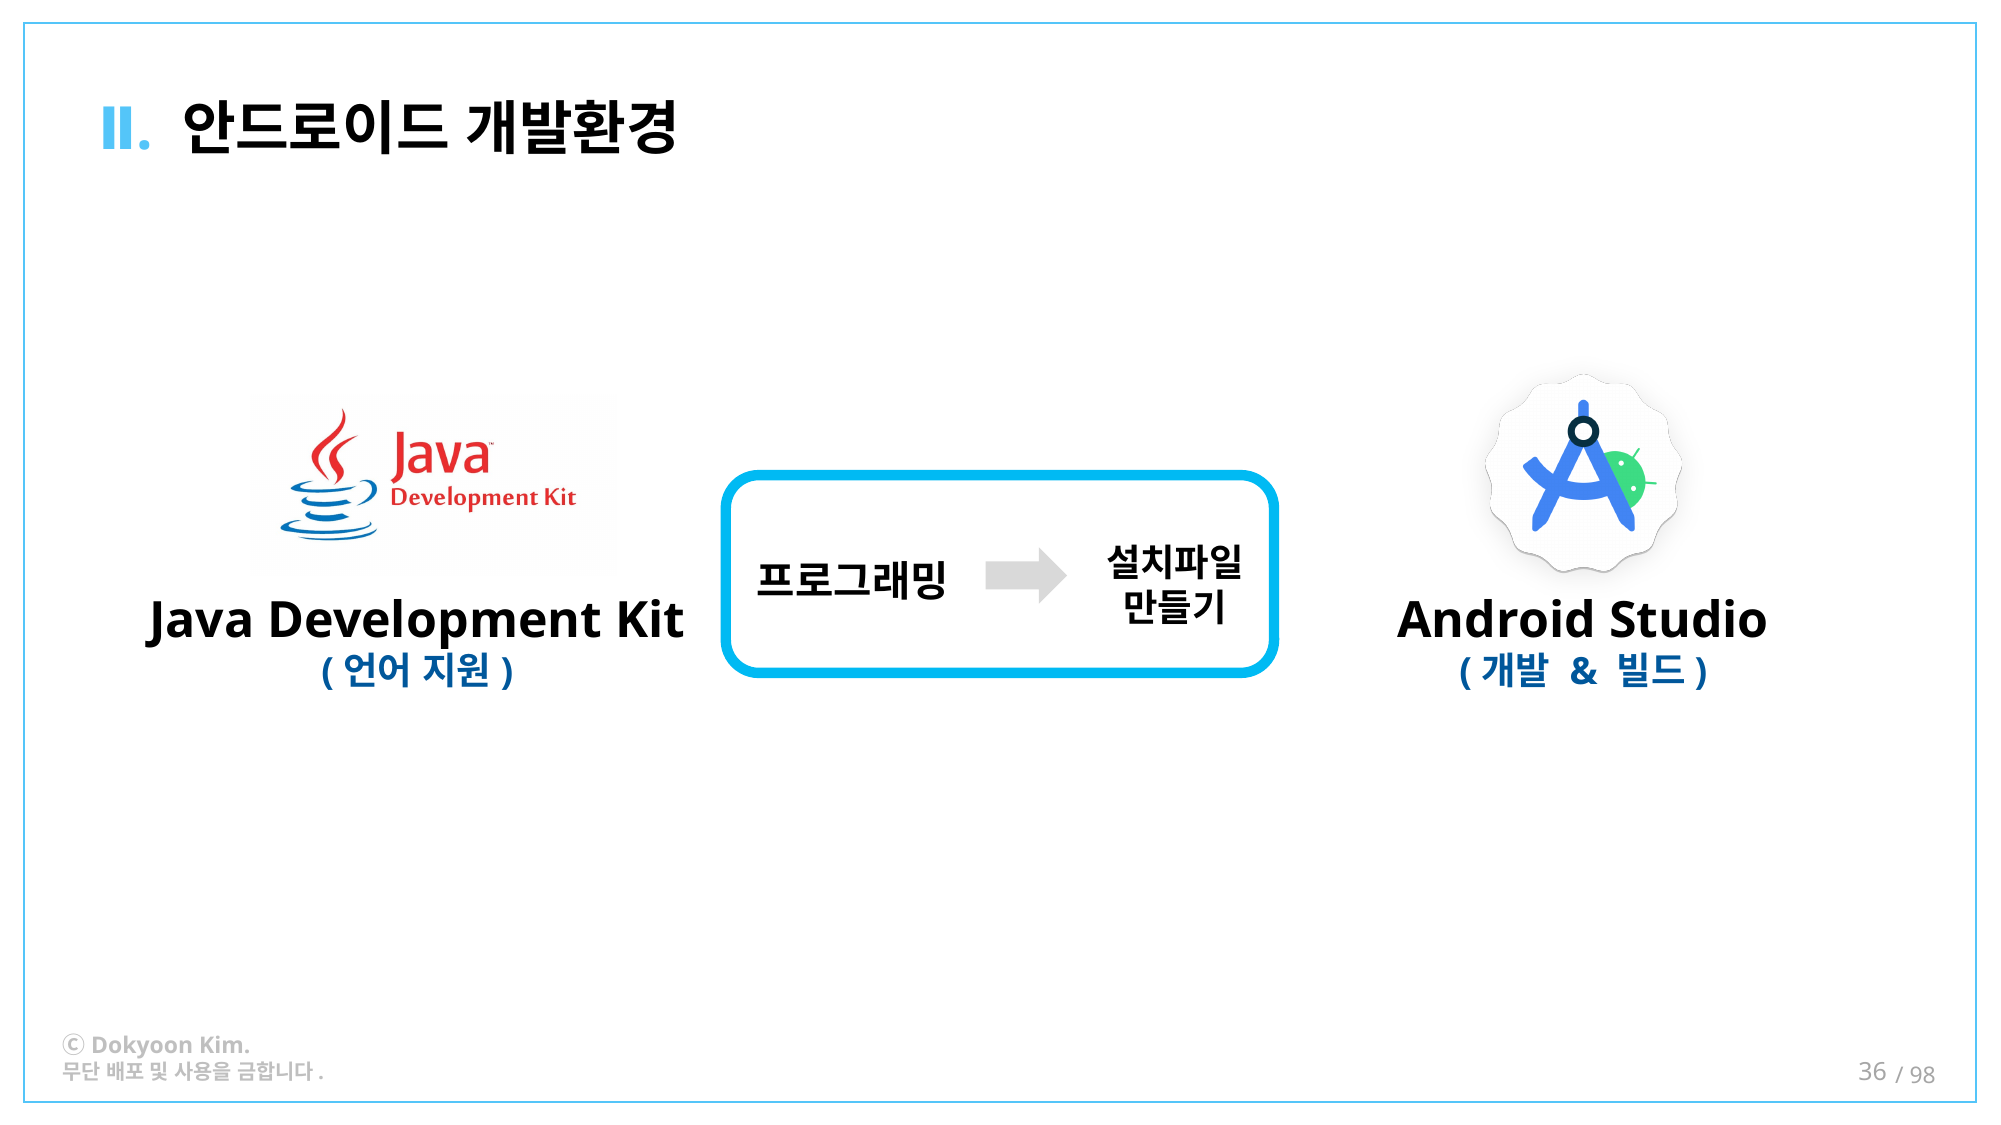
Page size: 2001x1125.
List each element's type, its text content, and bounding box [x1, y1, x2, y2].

slide_number 36 [1451, 1042, 1902, 1103]
text_box Java Development Kit (언어 지원) [108, 579, 727, 700]
picture [250, 394, 617, 576]
text_box Ⅱ. 안드로이드 개발환경 [83, 83, 1238, 170]
picture [1476, 365, 1691, 580]
text_box Android Studio (개발 & 빌드) [1274, 579, 1893, 700]
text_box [725, 475, 1275, 673]
